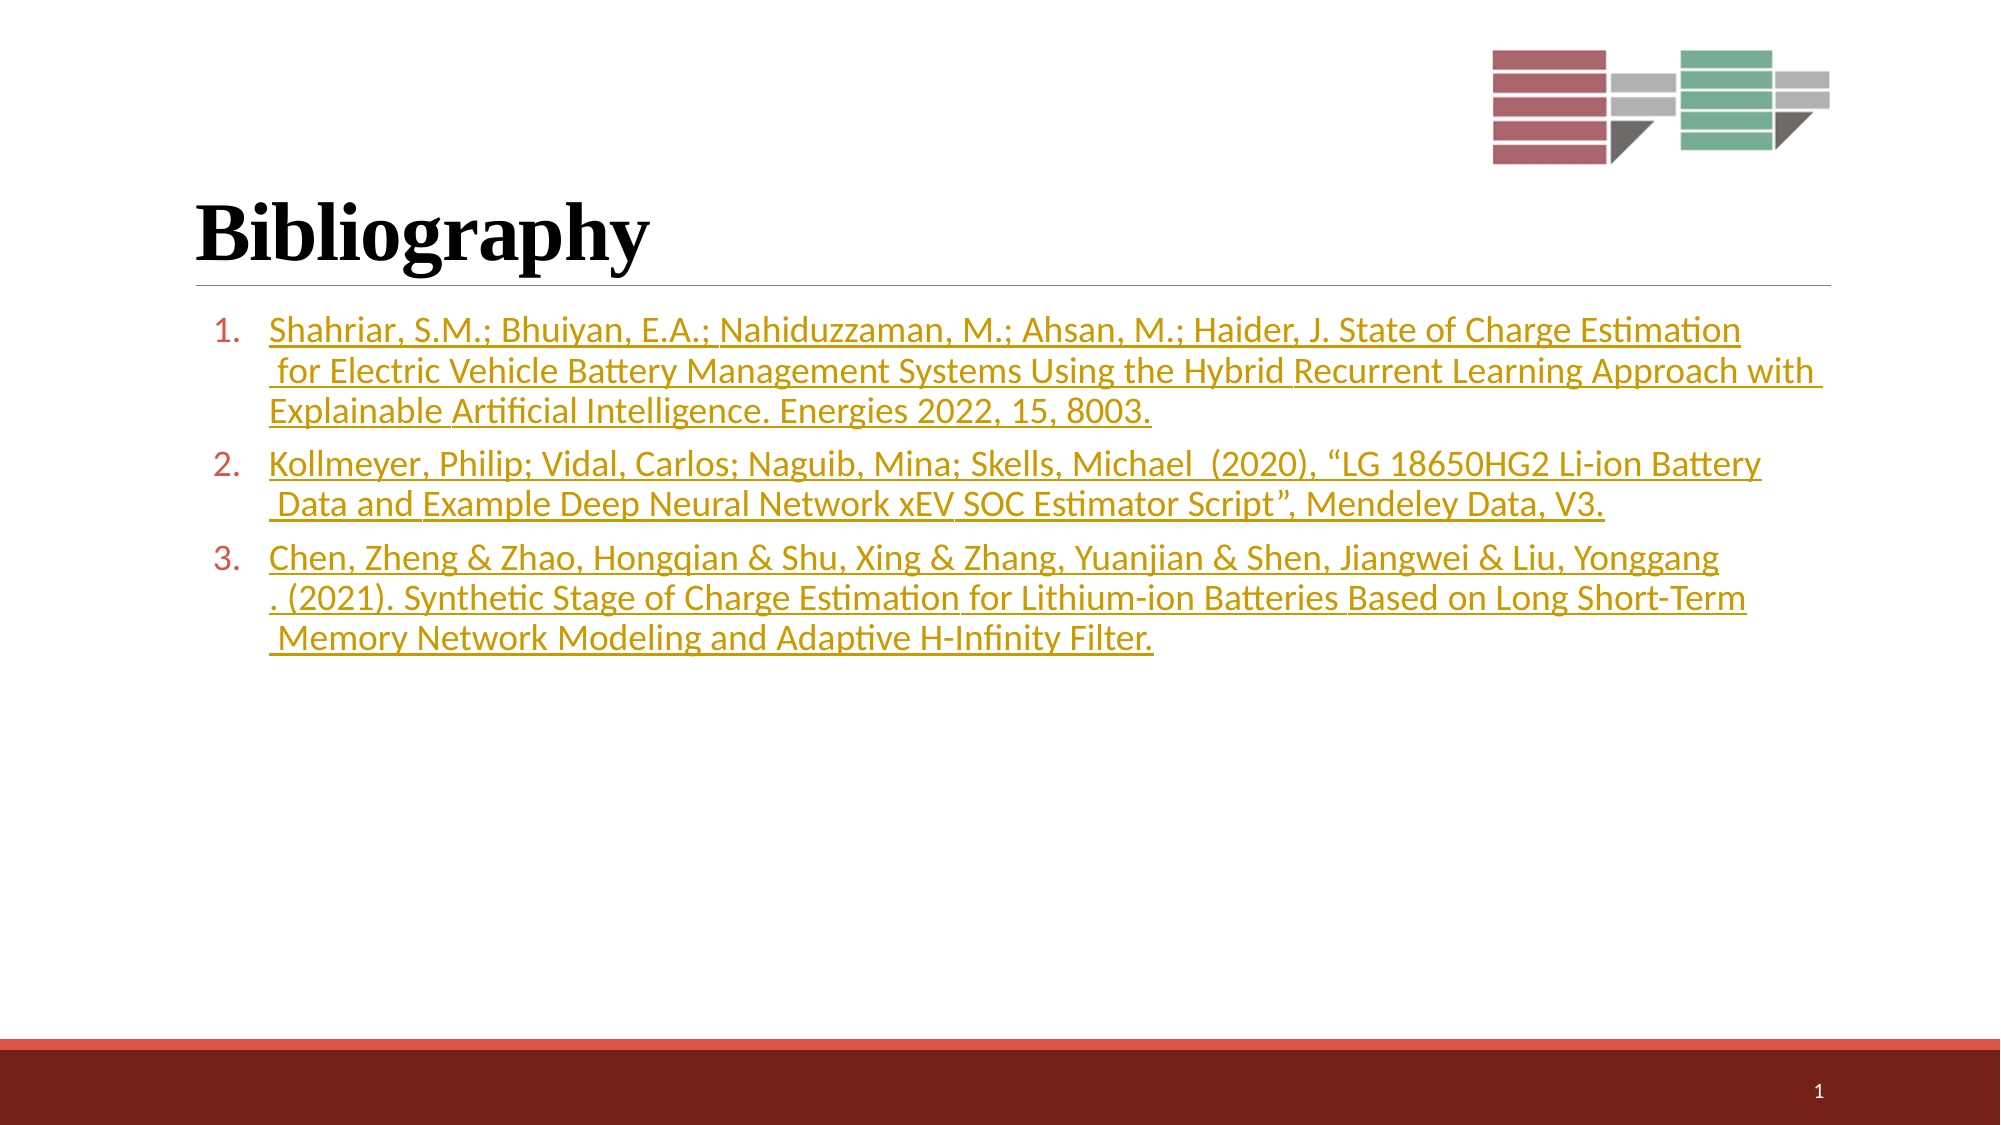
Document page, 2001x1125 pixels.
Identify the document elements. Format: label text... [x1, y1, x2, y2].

title Bibliography [180, 47, 1830, 285]
list Shahriar, S.M.; Bhuiyan, E.A.; Nahiduzzaman, M.; Ahsan, M.; Haider, J. State of Charge Estimation for Electric Vehicle Battery Management Systems Using the Hybrid Recurrent Learning Approach with Explainable Artificial Intelligence. Energies 2022, 15, 8003. Kollmeyer, Philip; Vidal, Carlos; Naguib, Mina; Skells, Michael (2020), “LG 18650HG2 Li-ion Battery Data and Example Deep Neural Network xEV SOC Estimator Script”, Mendeley Data, V3. Chen, Zheng & Zhao, Hongqian & Shu, Xing & Zhang, Yuanjian & Shen, Jiangwei & Liu, Yonggang. (2021). Synthetic Stage of Charge Estimation for Lithium-ion Batteries Based on Long Short-Term Memory Network Modeling and Adaptive H-Infinity Filter. [180, 302, 1830, 963]
slide_number 1 [1624, 1059, 1840, 1120]
